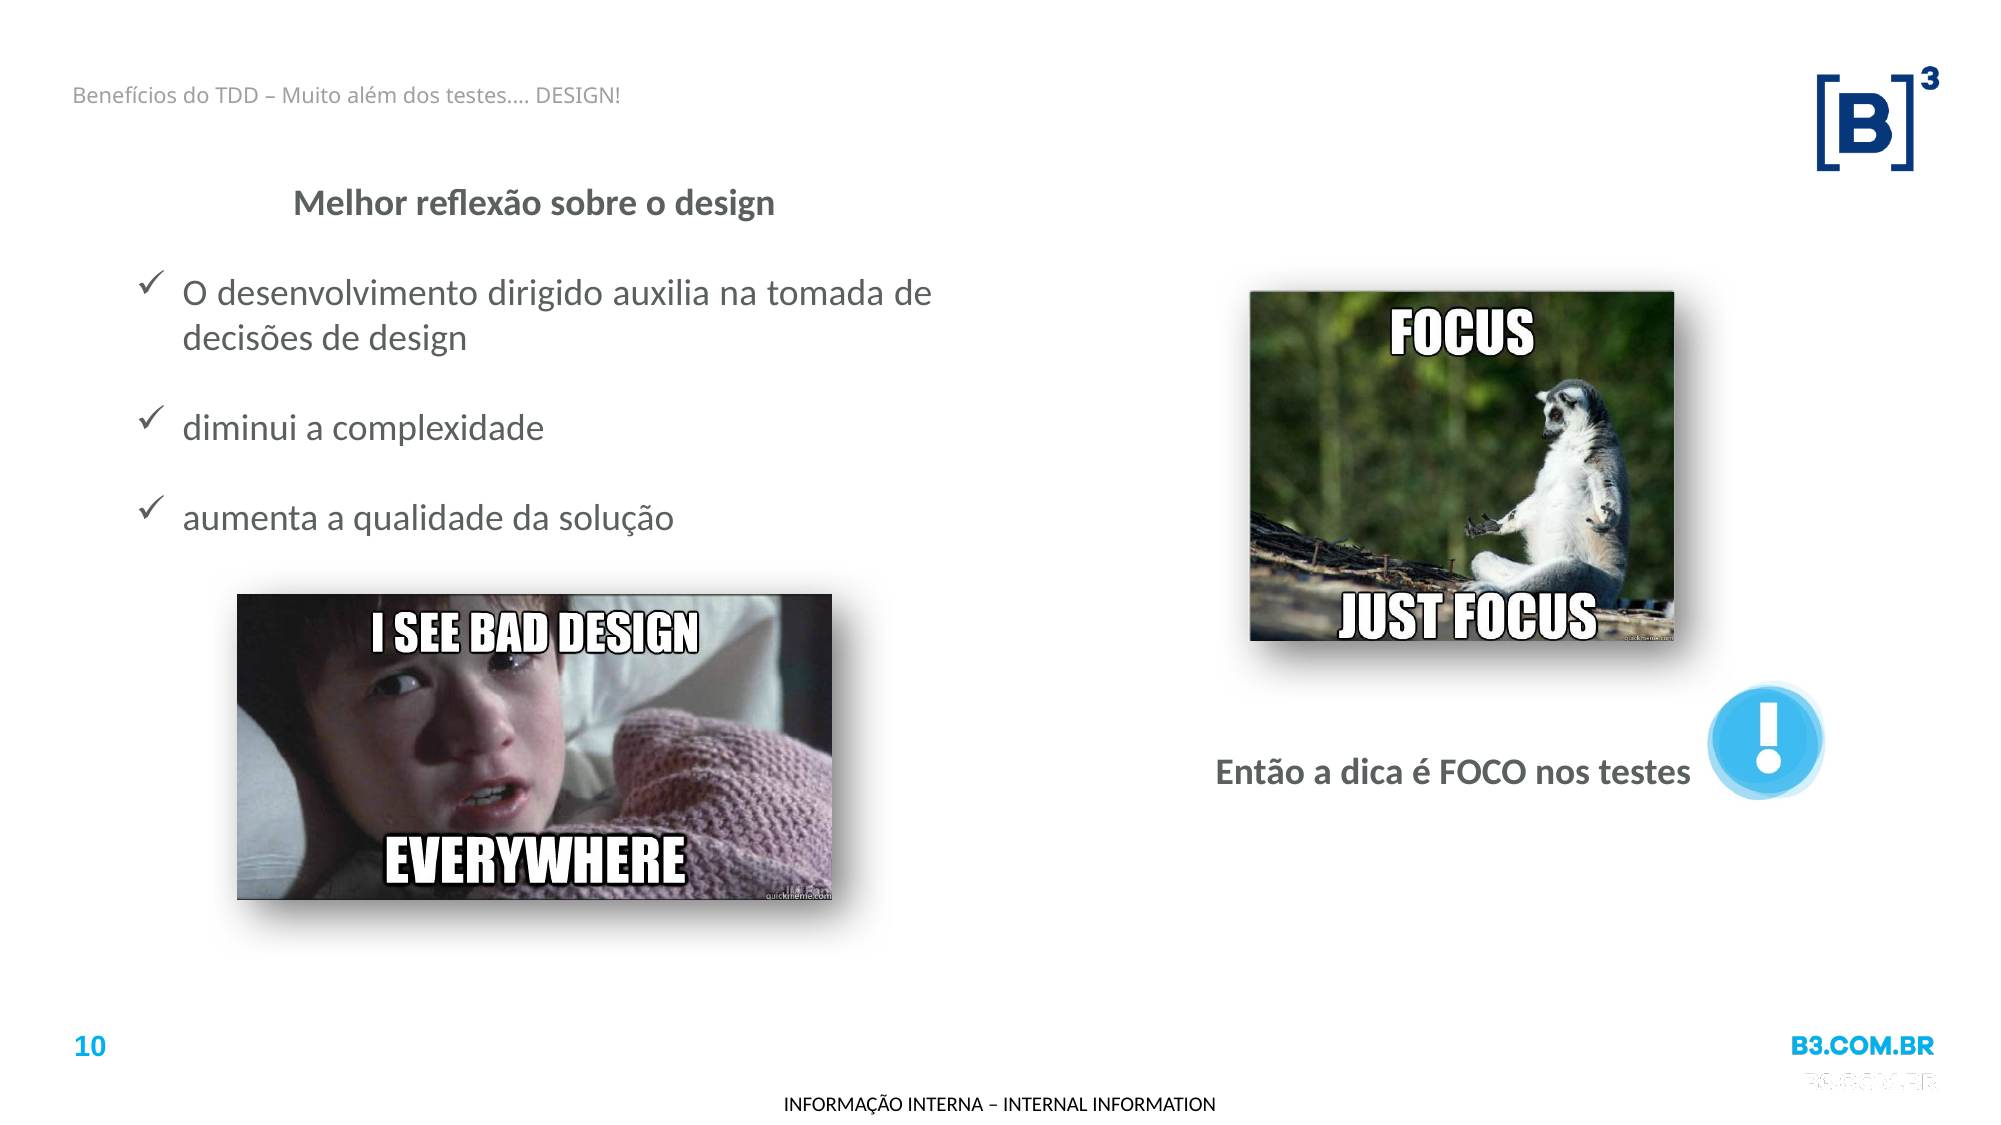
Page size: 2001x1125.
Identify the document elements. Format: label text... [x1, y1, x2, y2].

picture [1247, 290, 1676, 641]
picture [1791, 1031, 1934, 1059]
picture [1688, 662, 1843, 817]
picture [237, 594, 832, 900]
text_box Então a dica é FOCO nos testes [1064, 739, 1843, 845]
title Benefícios do TDD – Muito além dos testes.... DESIGN! [57, 57, 1839, 133]
picture [1803, 1069, 1938, 1094]
picture [1771, 28, 1959, 217]
text_box Melhor reflexão sobre o design O desenvolvimento dirigido auxilia na tomada de decisões de design diminui a complexidade aumenta a qualidade da solução [121, 170, 948, 546]
